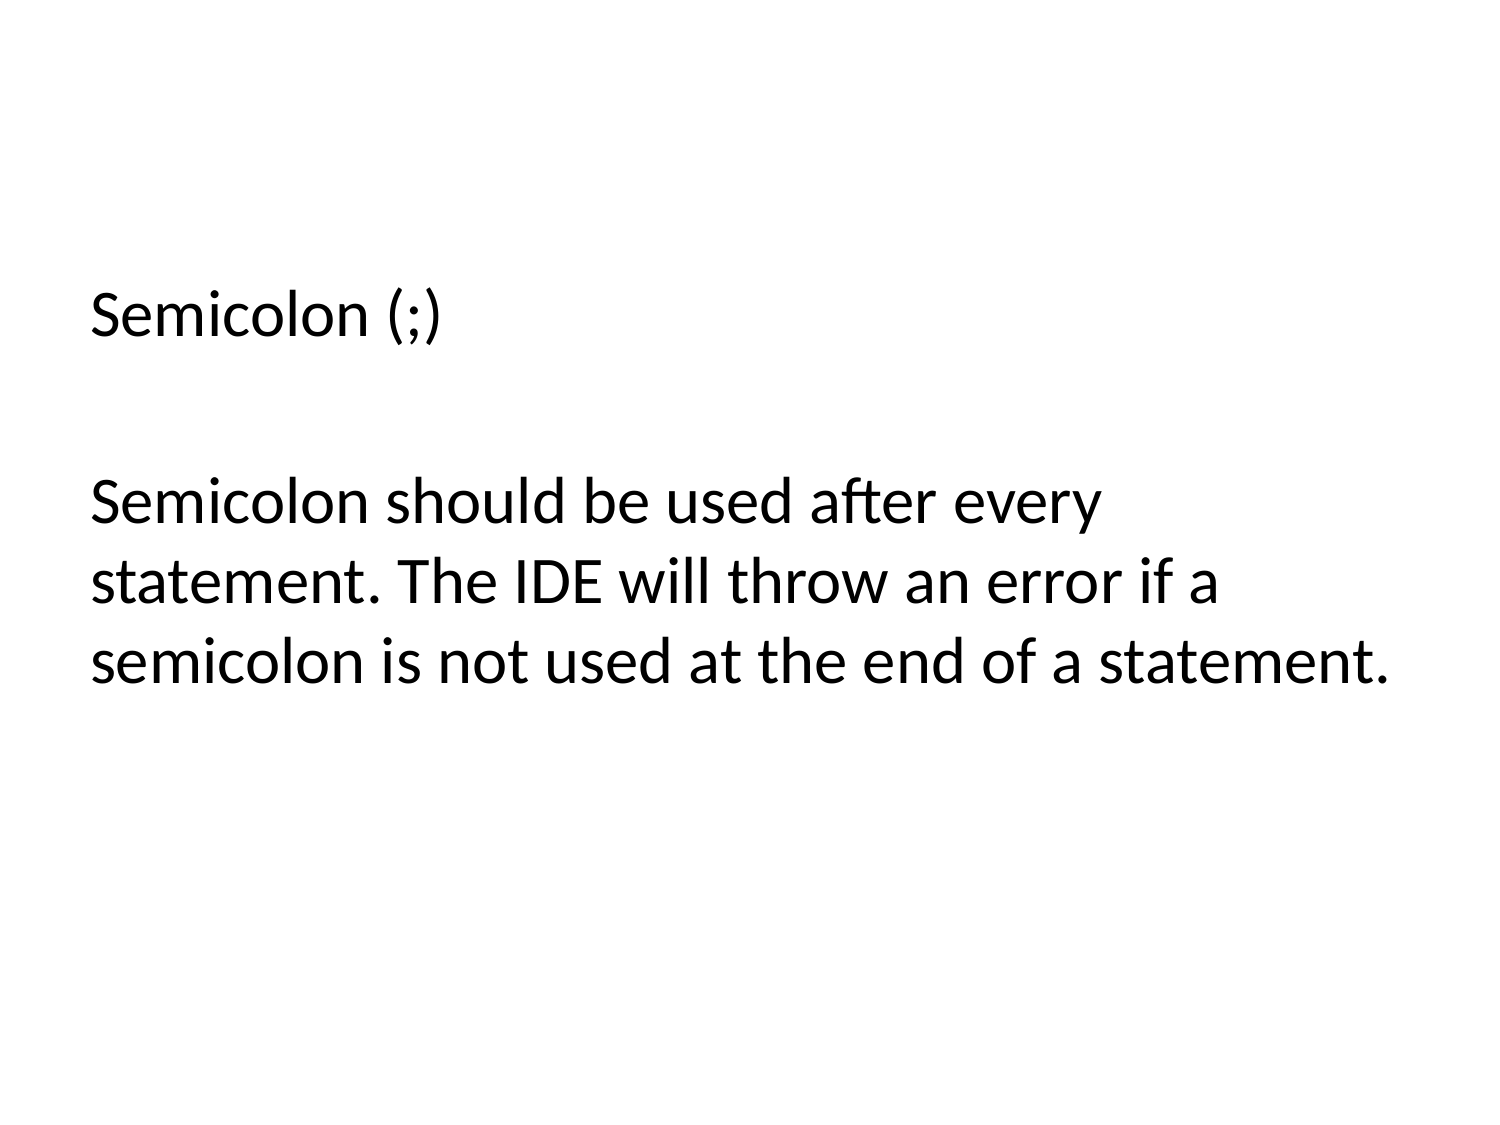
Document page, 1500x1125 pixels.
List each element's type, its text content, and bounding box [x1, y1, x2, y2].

list Semicolon (;) Semicolon should be used after every statement. The IDE will throw an error if a semicolon is not used at the end of a statement. [75, 262, 1425, 1005]
